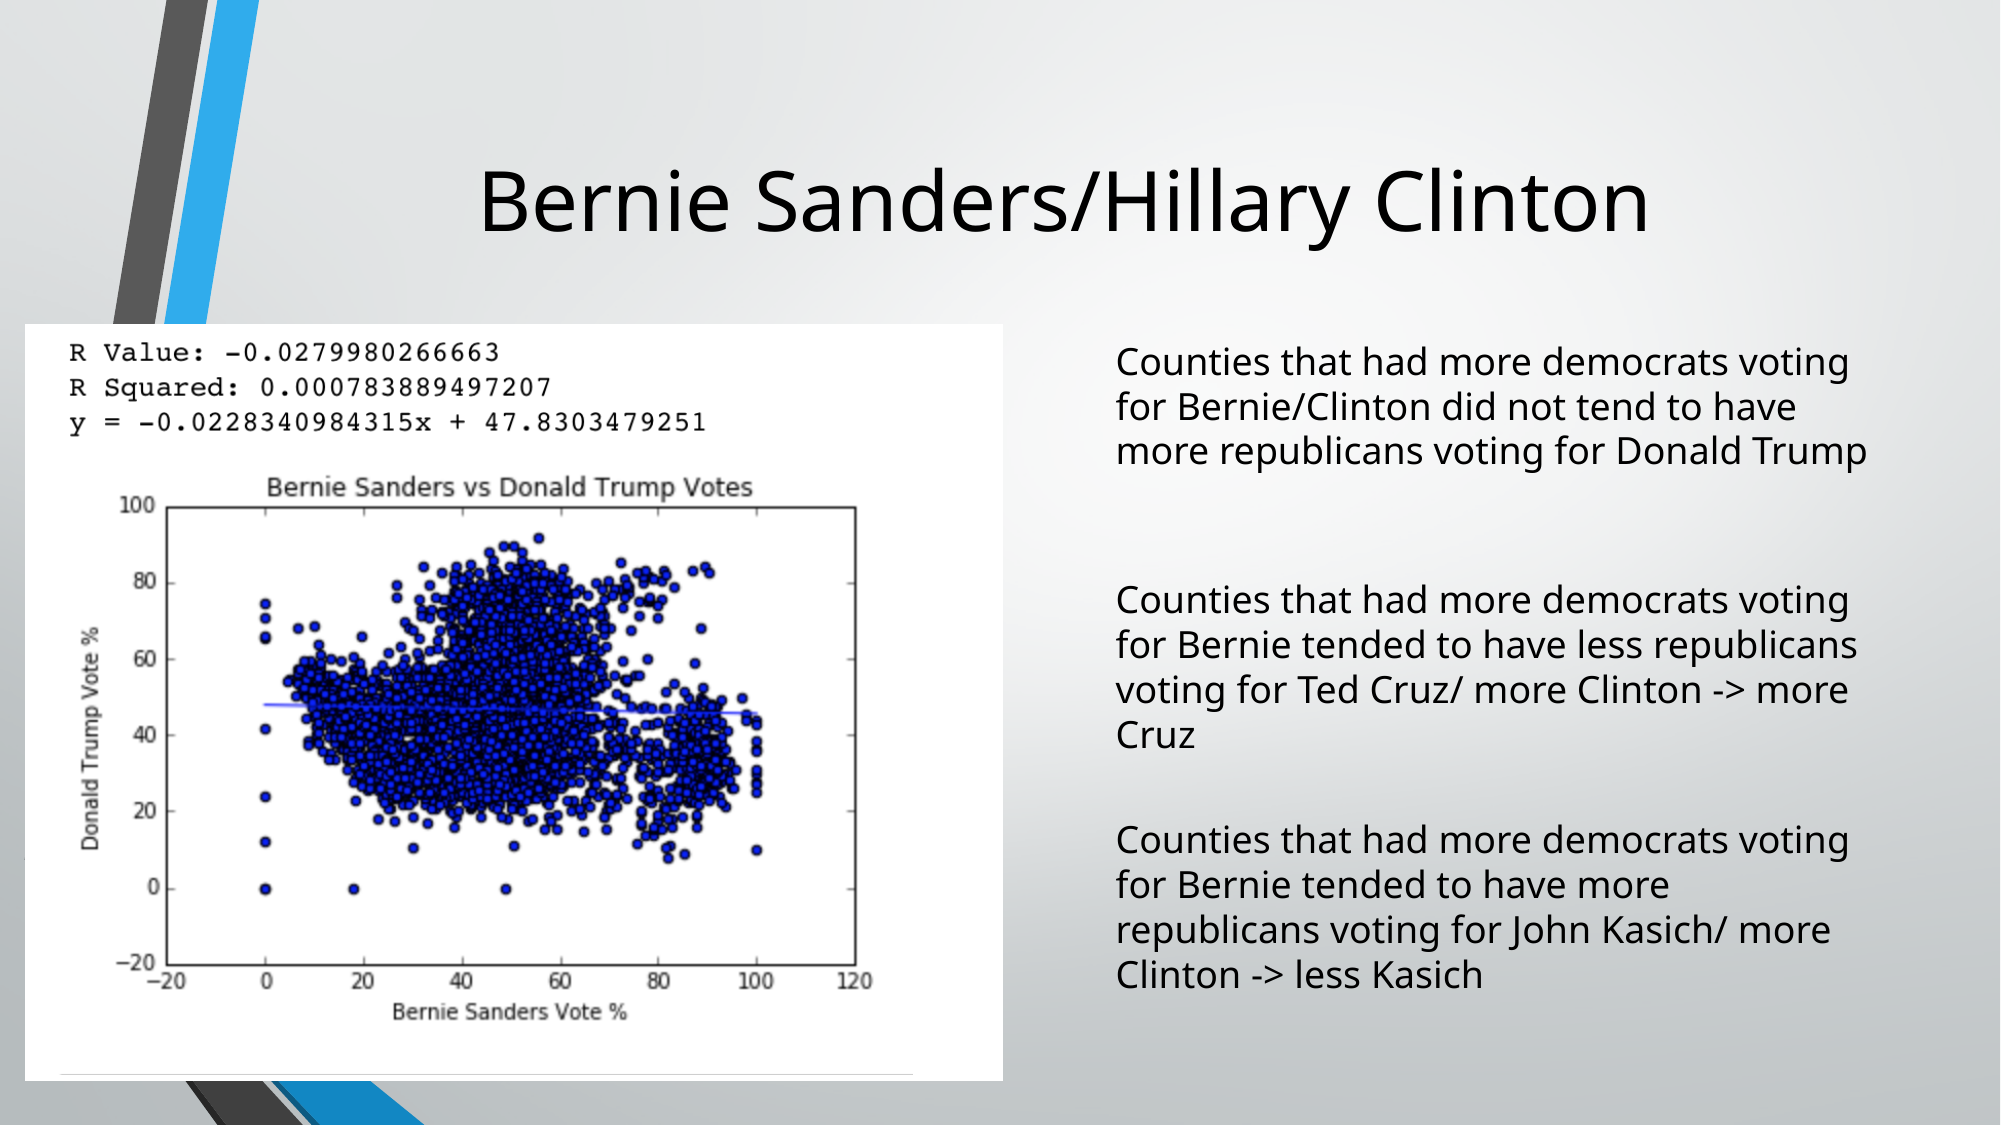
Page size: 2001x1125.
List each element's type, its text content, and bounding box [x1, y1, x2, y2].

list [27, 329, 913, 1076]
picture [25, 324, 1003, 1081]
text_box Counties that had more democrats voting for Bernie/Clinton did not tend to have more republicans voting for Donald Trump [1100, 330, 1887, 480]
text_box Counties that had more democrats voting for Bernie tended to have less republicans voting for Ted Cruz/ more Clinton -> more Cruz [1100, 569, 1887, 764]
title Bernie Sanders/Hillary Clinton [243, 54, 1887, 343]
text_box Counties that had more democrats voting for Bernie tended to have more republicans voting for John Kasich/ more Clinton -> less Kasich [1100, 808, 1887, 1003]
